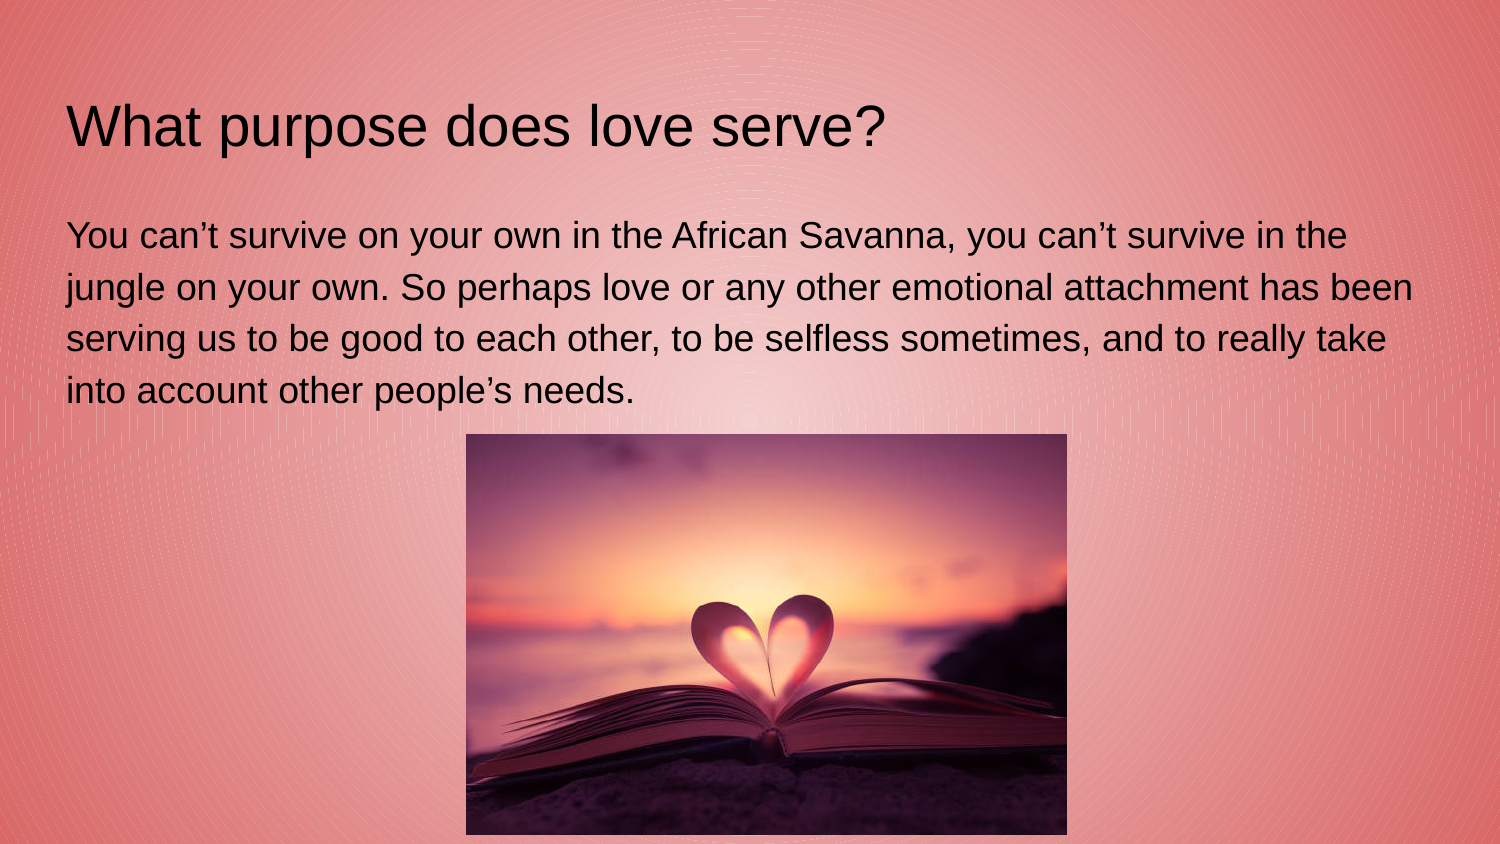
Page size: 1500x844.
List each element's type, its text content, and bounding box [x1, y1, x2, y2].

list You can’t survive on your own in the African Savanna, you can’t survive in the jungle on your own. So perhaps love or any other emotional attachment has been serving us to be good to each other, to be selfless sometimes, and to really take into account other people’s needs. [51, 189, 1449, 435]
title What purpose does love serve? [51, 72, 1449, 167]
picture [466, 434, 1068, 836]
